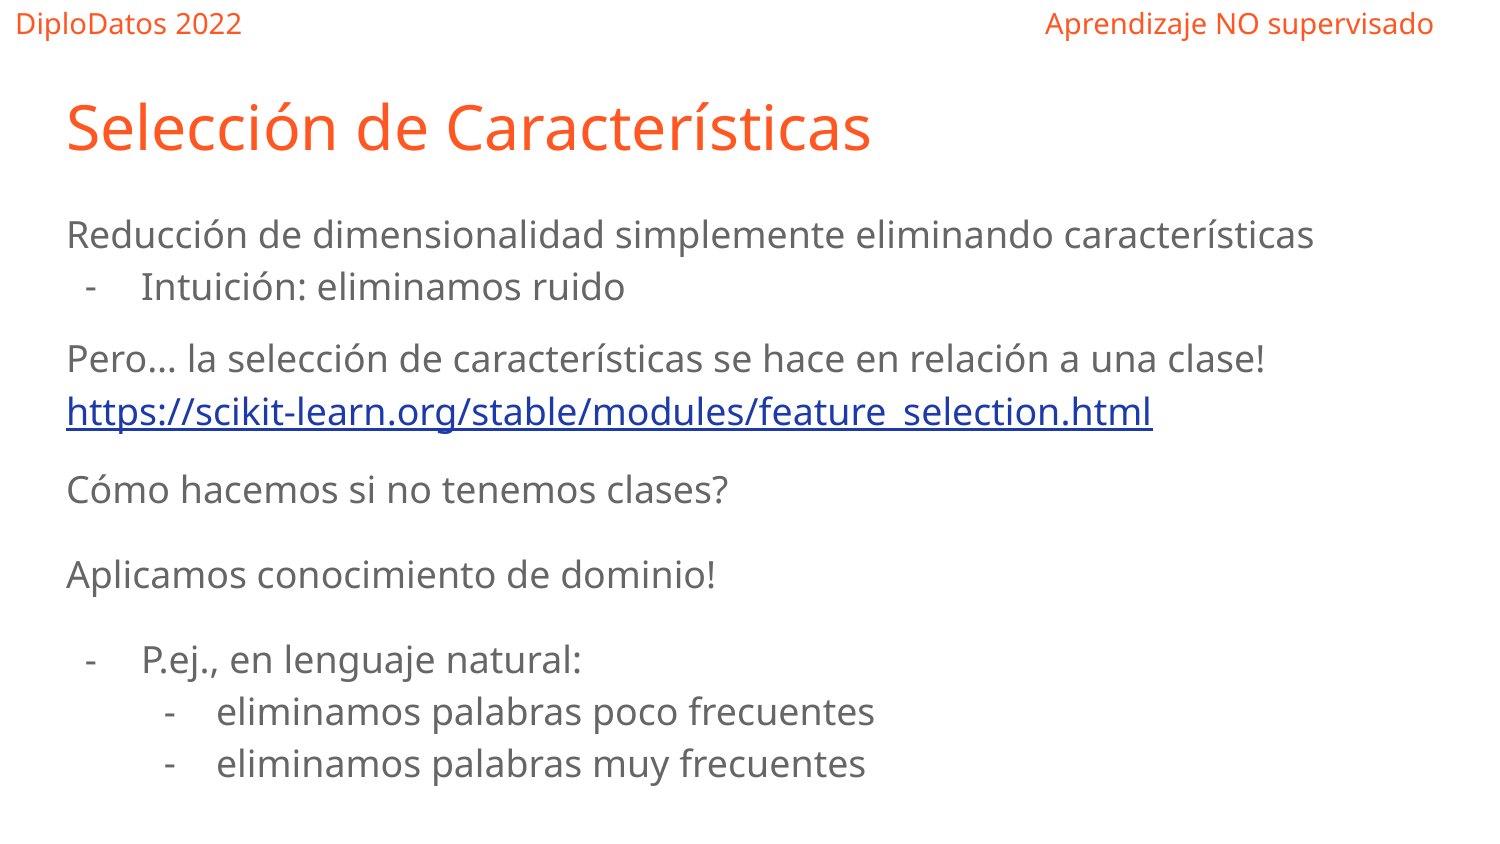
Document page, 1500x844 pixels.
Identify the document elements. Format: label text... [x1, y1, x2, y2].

list Reducción de dimensionalidad simplemente eliminando características Intuición: eliminamos ruido Pero… la selección de características se hace en relación a una clase! https://scikit-learn.org/stable/modules/feature_selection.html Cómo hacemos si no tenemos clases? Aplicamos conocimiento de dominio! P.ej., en lenguaje natural: eliminamos palabras poco frecuentes eliminamos palabras muy frecuentes [51, 189, 1449, 750]
title Selección de Características [51, 72, 1449, 167]
